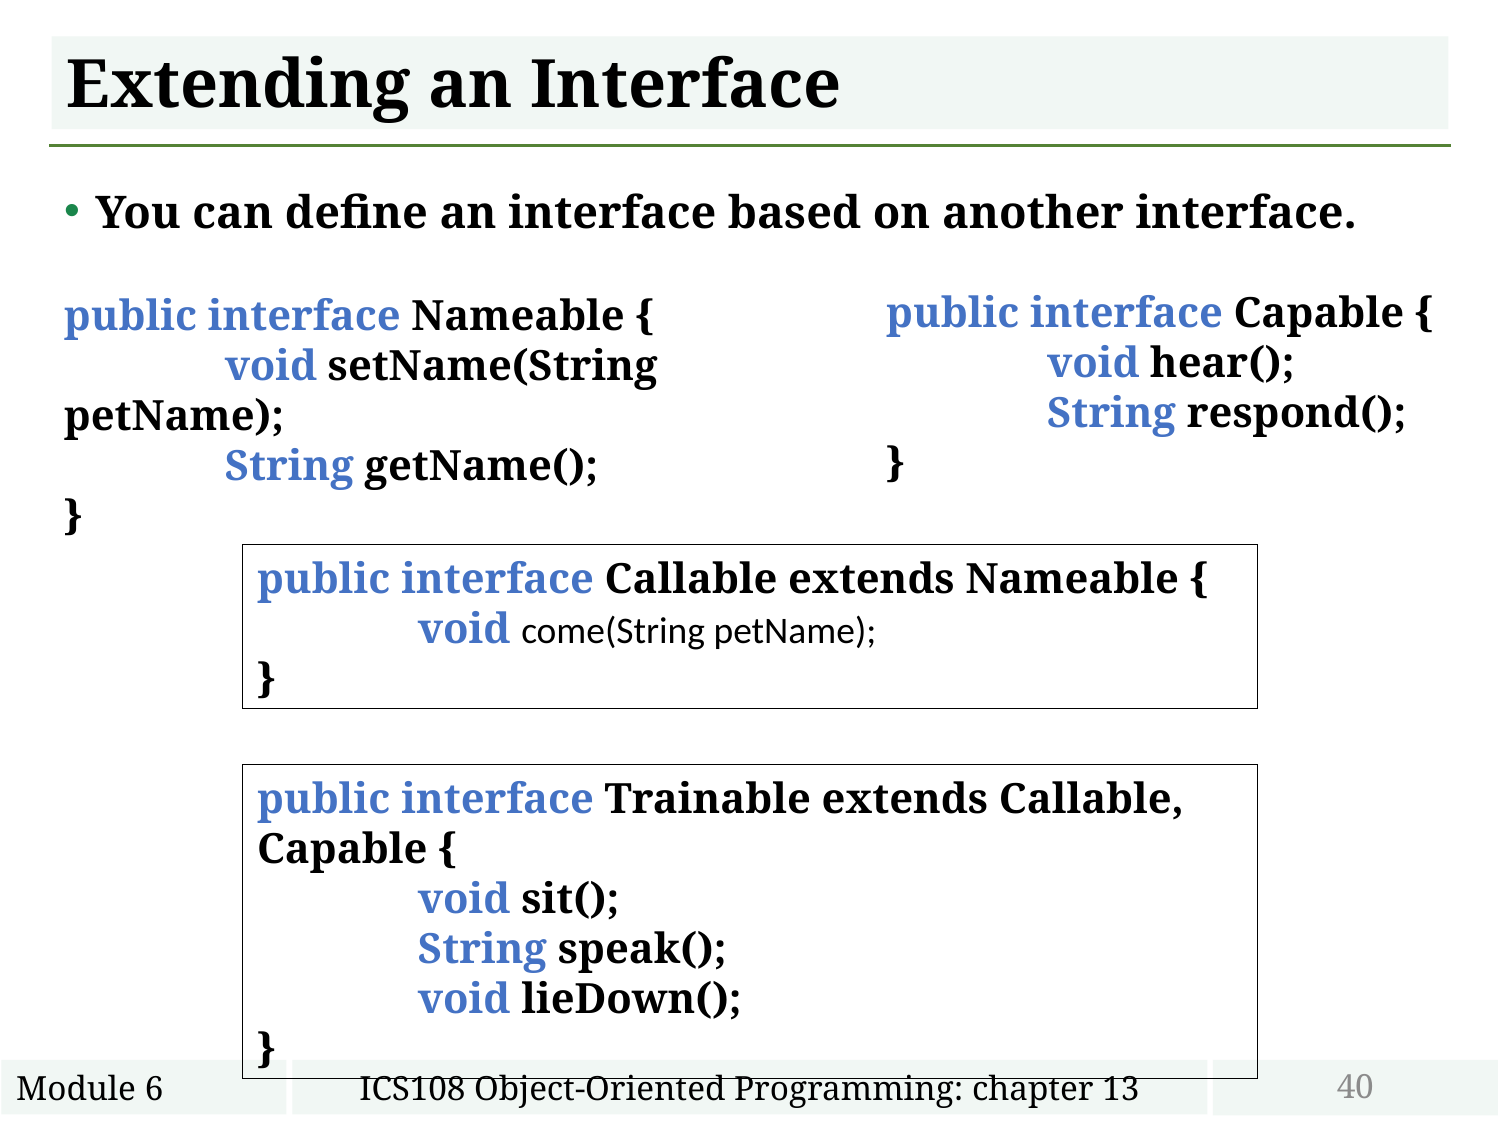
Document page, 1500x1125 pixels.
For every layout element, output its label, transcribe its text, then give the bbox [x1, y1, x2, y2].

slide_number 40 [1212, 1059, 1498, 1116]
text_box public interface Nameable { void setName(String petName); String getName(); } [49, 281, 888, 547]
text_box public interface Trainable extends Callable, Capable { void sit(); String speak(); void lieDown(); } [242, 764, 1258, 1079]
list You can define an interface based on another interface. [49, 175, 1451, 282]
text_box public interface Callable extends Nameable { void come(String petName); } [242, 544, 1258, 709]
title Extending an Interface [51, 36, 1449, 130]
text_box public interface Capable { void hear(); String respond(); } [871, 278, 1449, 493]
